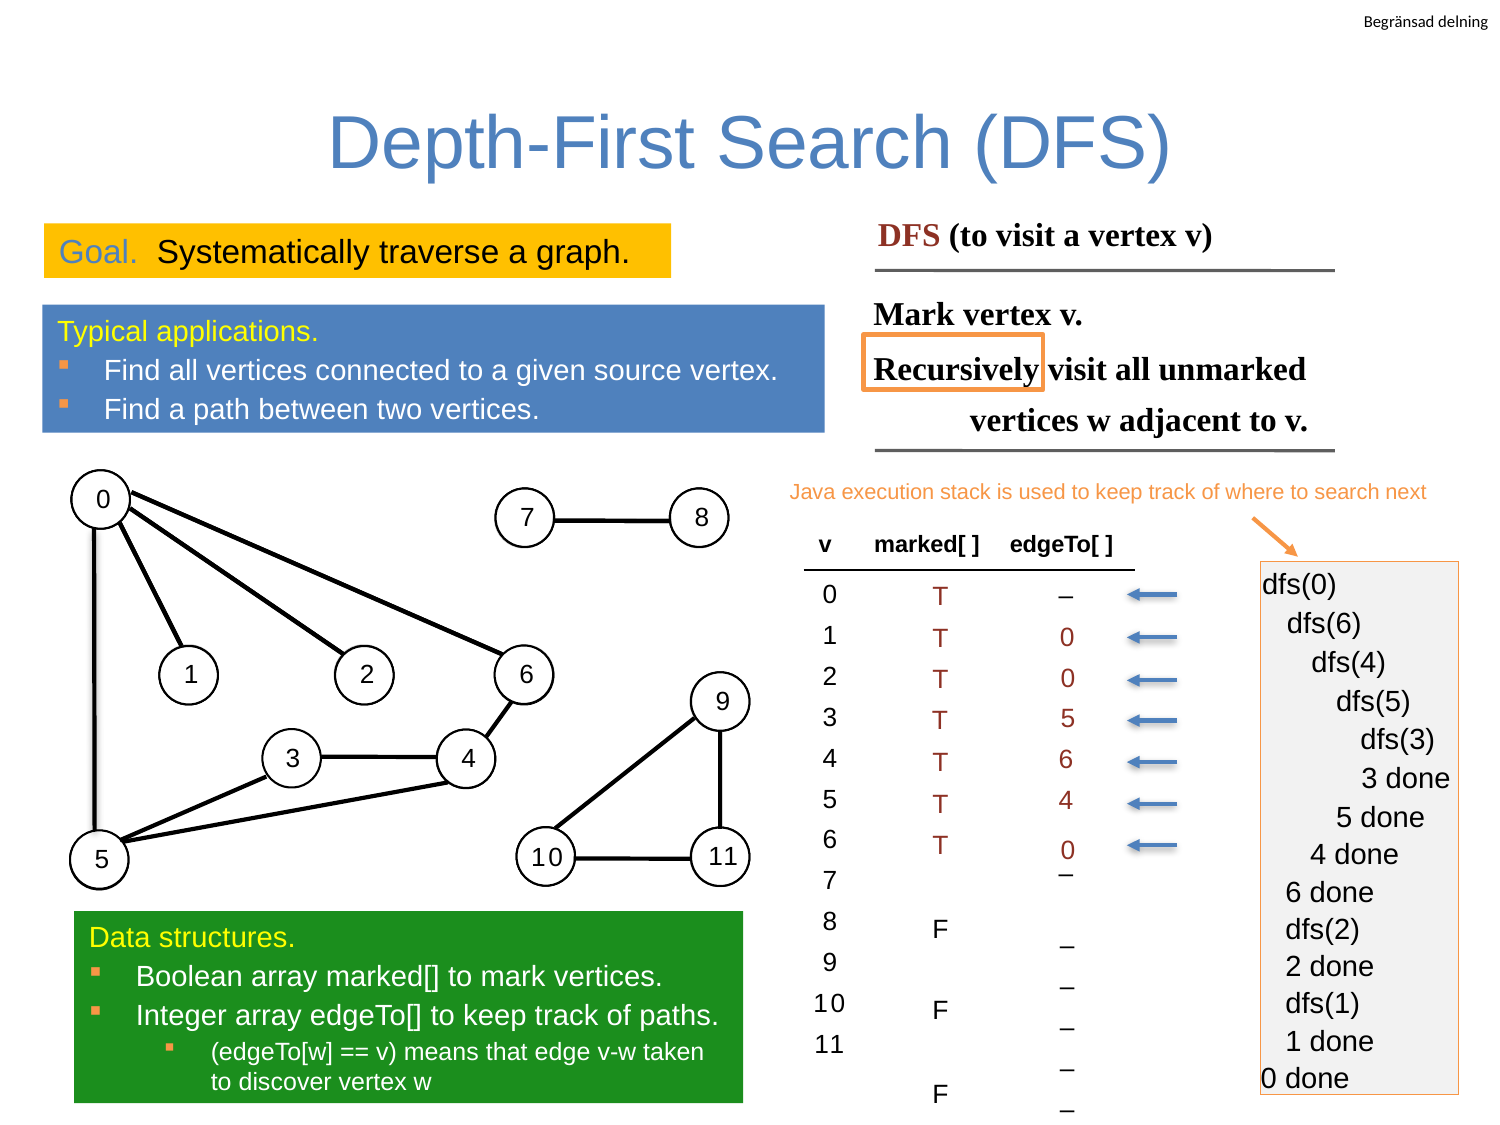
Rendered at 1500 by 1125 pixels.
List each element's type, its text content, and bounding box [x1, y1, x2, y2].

text_box 11 [706, 837, 744, 871]
text_box [669, 488, 729, 547]
text_box 8 [693, 498, 713, 532]
text_box [436, 729, 496, 788]
text_box T [917, 571, 964, 613]
text_box v marked[ ] [817, 527, 983, 558]
text_box edgeTo[ ] [1008, 527, 1119, 558]
text_box F F F F F F F F F F F F [930, 868, 951, 1125]
text_box [862, 332, 1045, 392]
text_box 1 [182, 656, 203, 690]
text_box T [917, 743, 964, 779]
text_box 5 [1044, 694, 1091, 741]
text_box [807, 438, 1441, 470]
text_box 4 [1042, 775, 1089, 822]
text_box [691, 827, 750, 886]
text_box [1252, 517, 1298, 557]
text_box [159, 646, 218, 705]
text_box [70, 830, 129, 889]
text_box [494, 645, 554, 704]
text_box 6 [1042, 734, 1089, 775]
text_box 5 [93, 840, 113, 874]
text_box [495, 488, 554, 547]
text_box T [917, 613, 964, 654]
text_box [691, 672, 750, 731]
text_box T [917, 826, 964, 868]
text_box Java execution stack is used to keep track of where to search next [774, 470, 1443, 512]
title Depth-First Search (DFS) [75, 45, 1425, 233]
text_box [516, 827, 571, 886]
text_box – – – – – –– – – – – – [1055, 872, 1076, 1124]
text_box 4 [459, 739, 480, 773]
text_box 9 [714, 682, 734, 716]
text_box DFS (to visit a vertex v) Mark vertex v. Recursively visit all unmarked vertices w adjacent to v. [807, 211, 1441, 438]
text_box 7 [518, 498, 539, 532]
text_box 0 1 2 3 4 5 6 7 8 9 10 11 [811, 570, 848, 1059]
text_box 10 [529, 838, 572, 872]
text_box [71, 470, 130, 529]
text_box T [917, 654, 964, 696]
text_box dfs(0) dfs(6) dfs(4) dfs(5) dfs(3) 3 done 5 done 4 done 6 done dfs(2) 2 done dfs(1) 1 done 0 done [1260, 561, 1459, 1095]
text_box Typical applications. Find all vertices connected to a given source vertex. Find a path between two vertices. [42, 304, 825, 433]
text_box [335, 646, 394, 705]
text_box – – – – – –– – – – – – [1055, 567, 1076, 612]
text_box Data structures. Boolean array marked[] to mark vertices. Integer array edgeTo[] to keep track of paths. (edgeTo[w] == v) means that edge v-w taken to discover vertex w [74, 911, 744, 1104]
text_box T [917, 696, 964, 743]
text_box T [917, 779, 964, 826]
text_box 0 [94, 480, 115, 514]
text_box 0 [1044, 659, 1091, 694]
text_box [262, 729, 321, 788]
text_box Goal. Systematically traverse a graph. [44, 223, 672, 278]
text_box 0 [1043, 612, 1094, 659]
text_box 2 [358, 656, 378, 690]
text_box 3 [284, 739, 304, 773]
text_box 0 [1042, 822, 1088, 872]
text_box 6 [517, 656, 538, 690]
